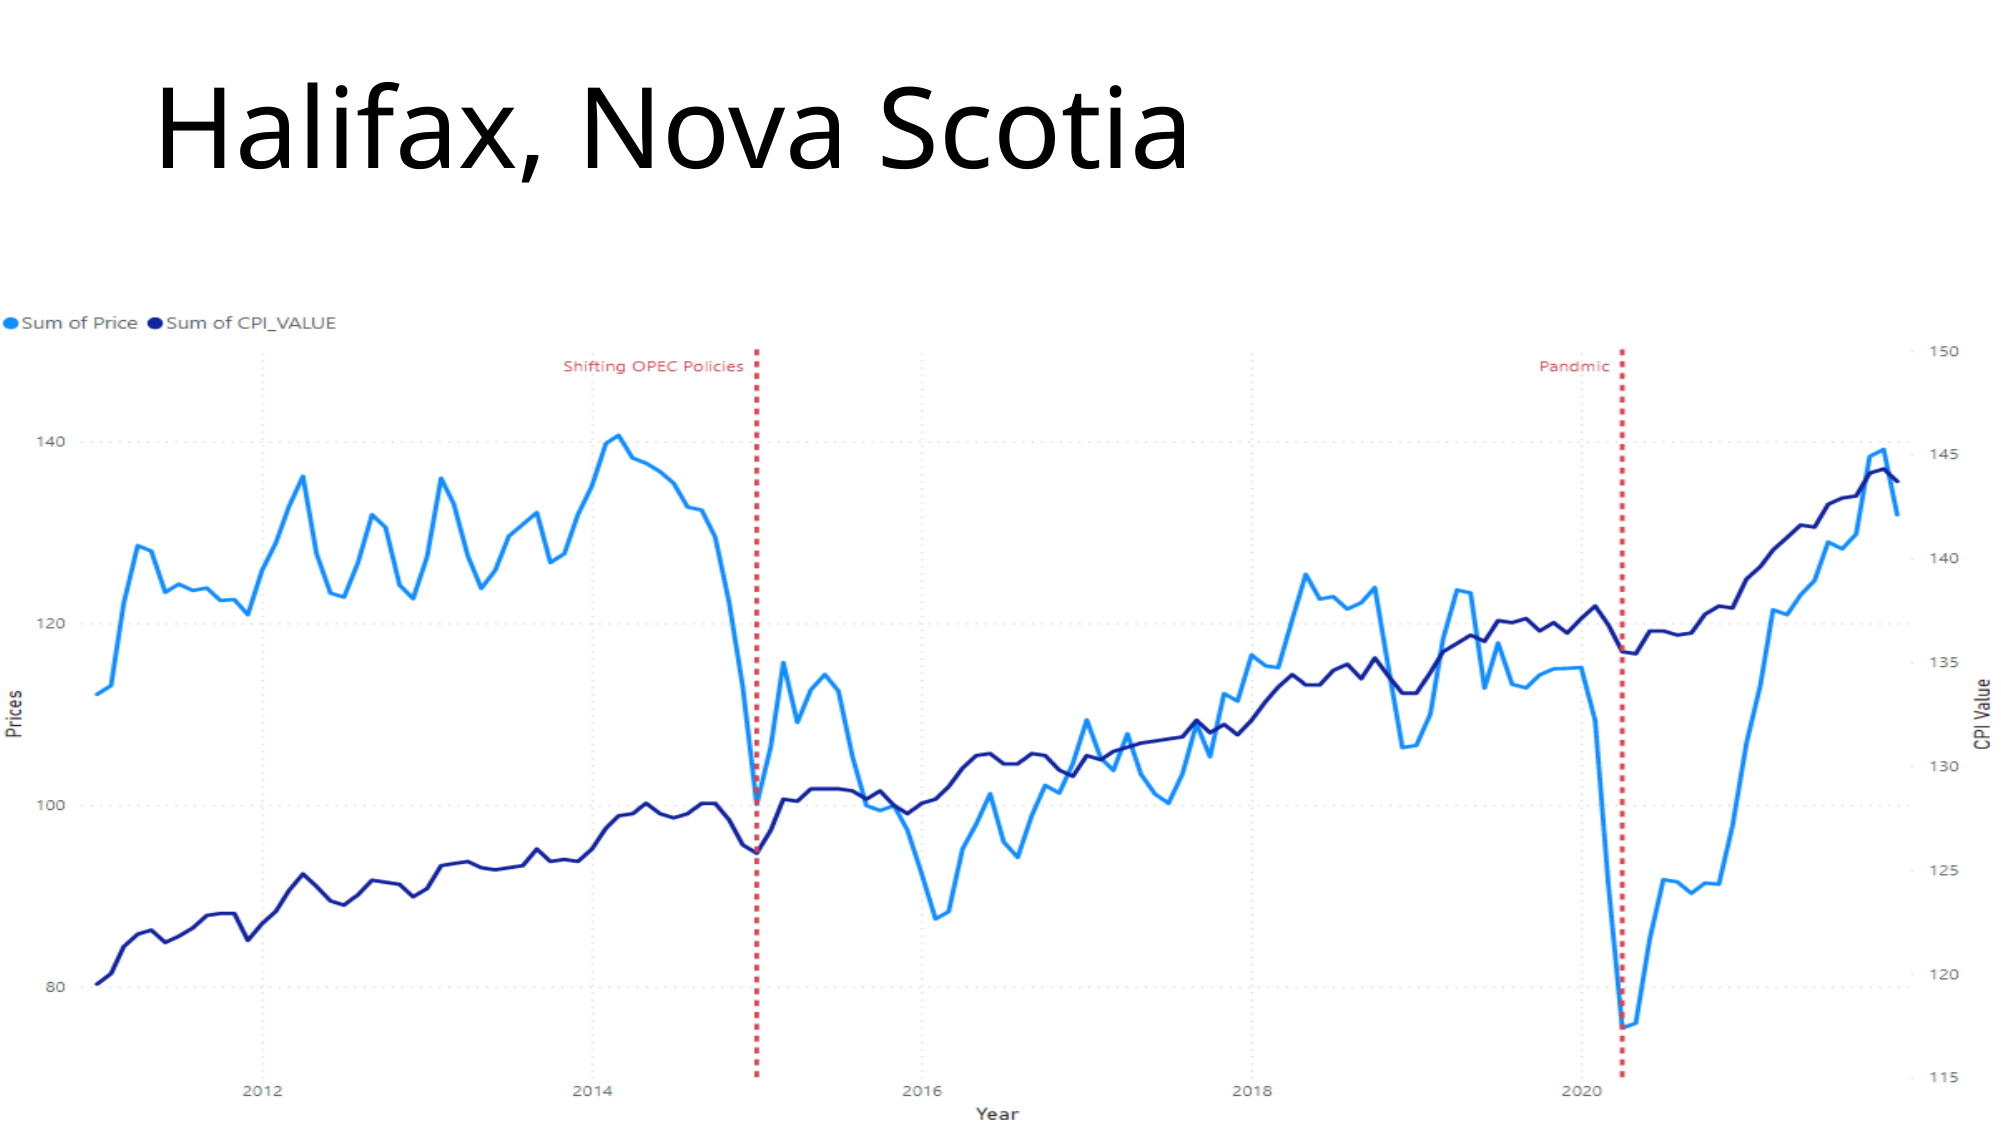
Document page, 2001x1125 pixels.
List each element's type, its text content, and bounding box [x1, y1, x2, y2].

title Halifax, Nova Scotia [137, 47, 1863, 201]
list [0, 305, 2000, 1125]
